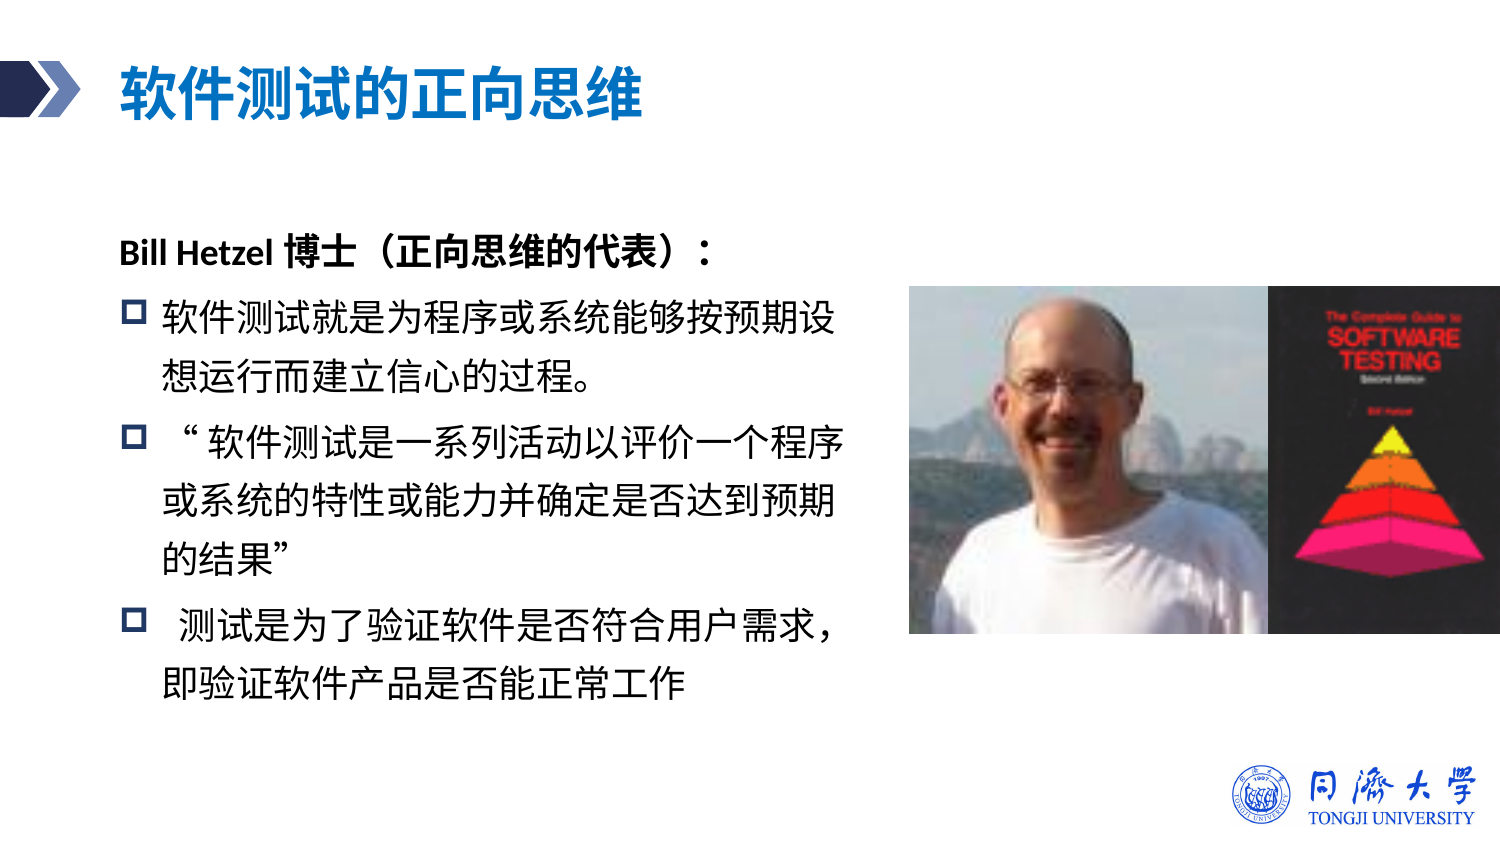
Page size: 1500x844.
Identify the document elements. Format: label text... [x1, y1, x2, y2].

title 软件测试的正向思维 [104, 41, 876, 152]
text_box Bill Hetzel博士（正向思维的代表）： 软件测试就是为程序或系统能够按预期设想运行而建立信心的过程。 “软件测试是一系列活动以评价一个程序或系统的特性或能力并确定是否达到预期的结果” 测试是为了验证软件是否符合用户需求，即验证软件产品是否能正常工作 [104, 207, 876, 713]
picture [1230, 763, 1480, 827]
picture [909, 286, 1500, 634]
